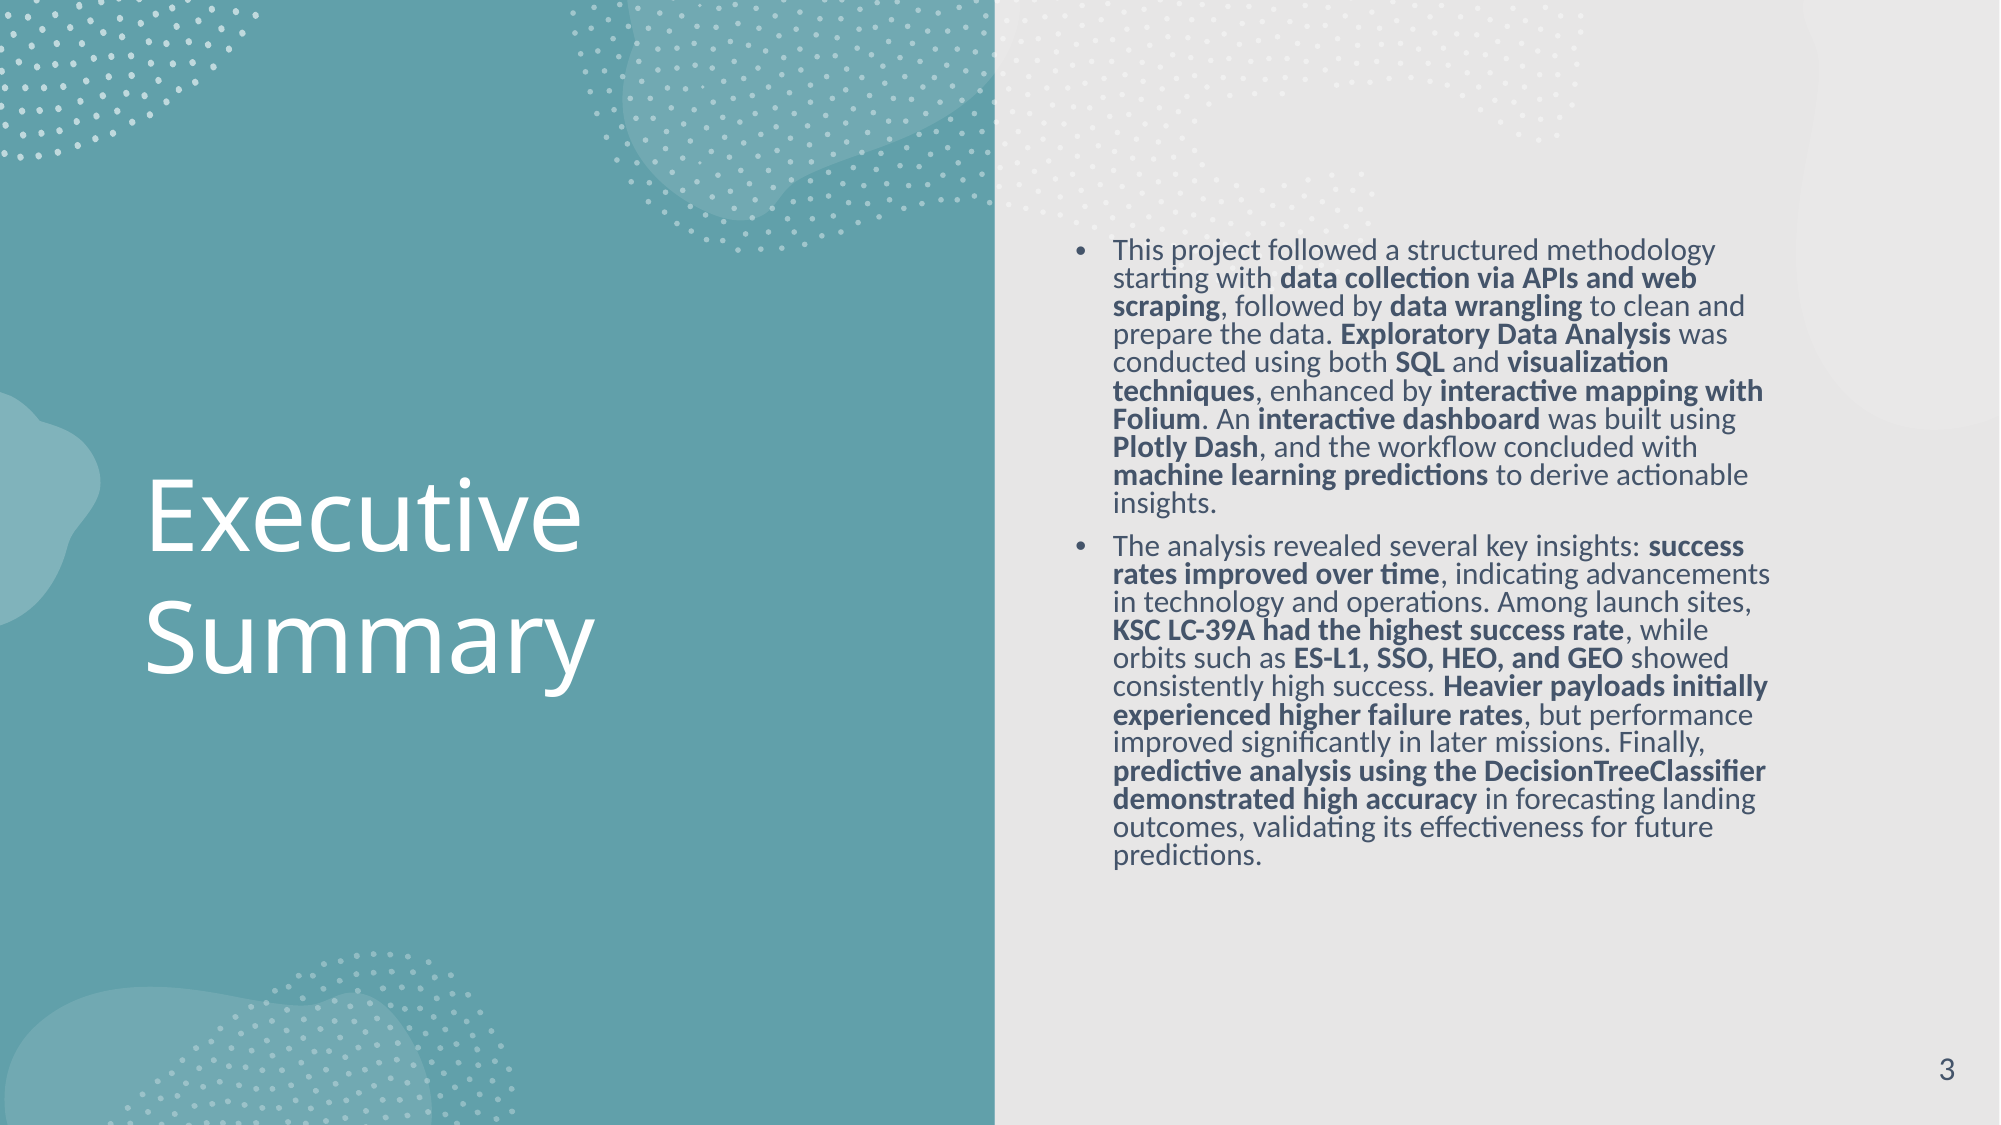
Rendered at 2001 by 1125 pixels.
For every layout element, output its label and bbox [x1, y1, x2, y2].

text_box [0, 0, 2000, 1125]
